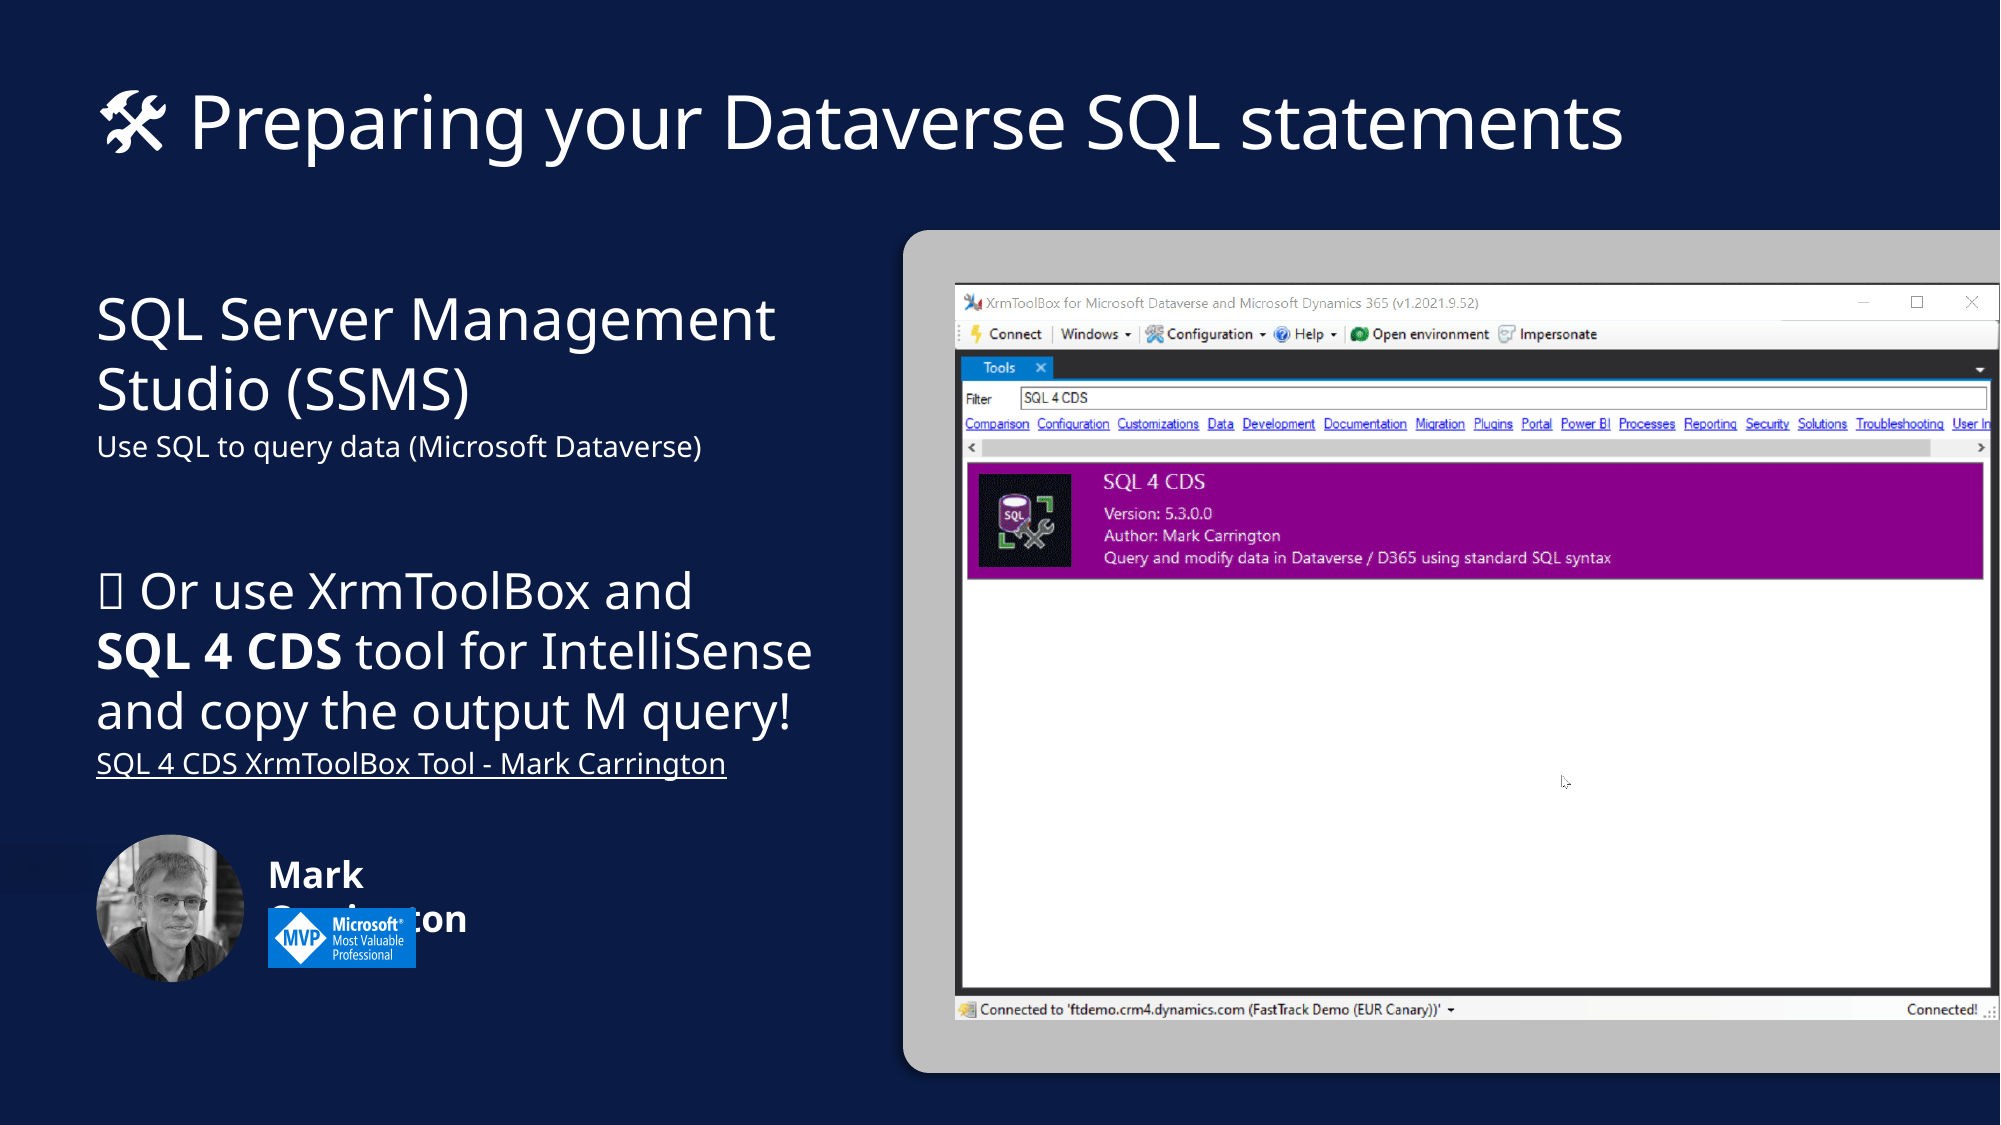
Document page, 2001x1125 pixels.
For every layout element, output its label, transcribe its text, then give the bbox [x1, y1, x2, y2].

picture [96, 834, 245, 983]
text_box SQL Server Management Studio (SSMS) Use SQL to query data (Microsoft Dataverse) 💡 Or use XrmToolBox and SQL 4 CDS tool for IntelliSense and copy the output M query! SQL 4 CDS XrmToolBox Tool - Mark Carrington [96, 282, 870, 786]
text_box Mark Carrington [252, 843, 588, 947]
title 🛠 Preparing your Dataverse SQL statements [96, 75, 1936, 166]
picture [954, 282, 2000, 1021]
picture [268, 908, 416, 968]
